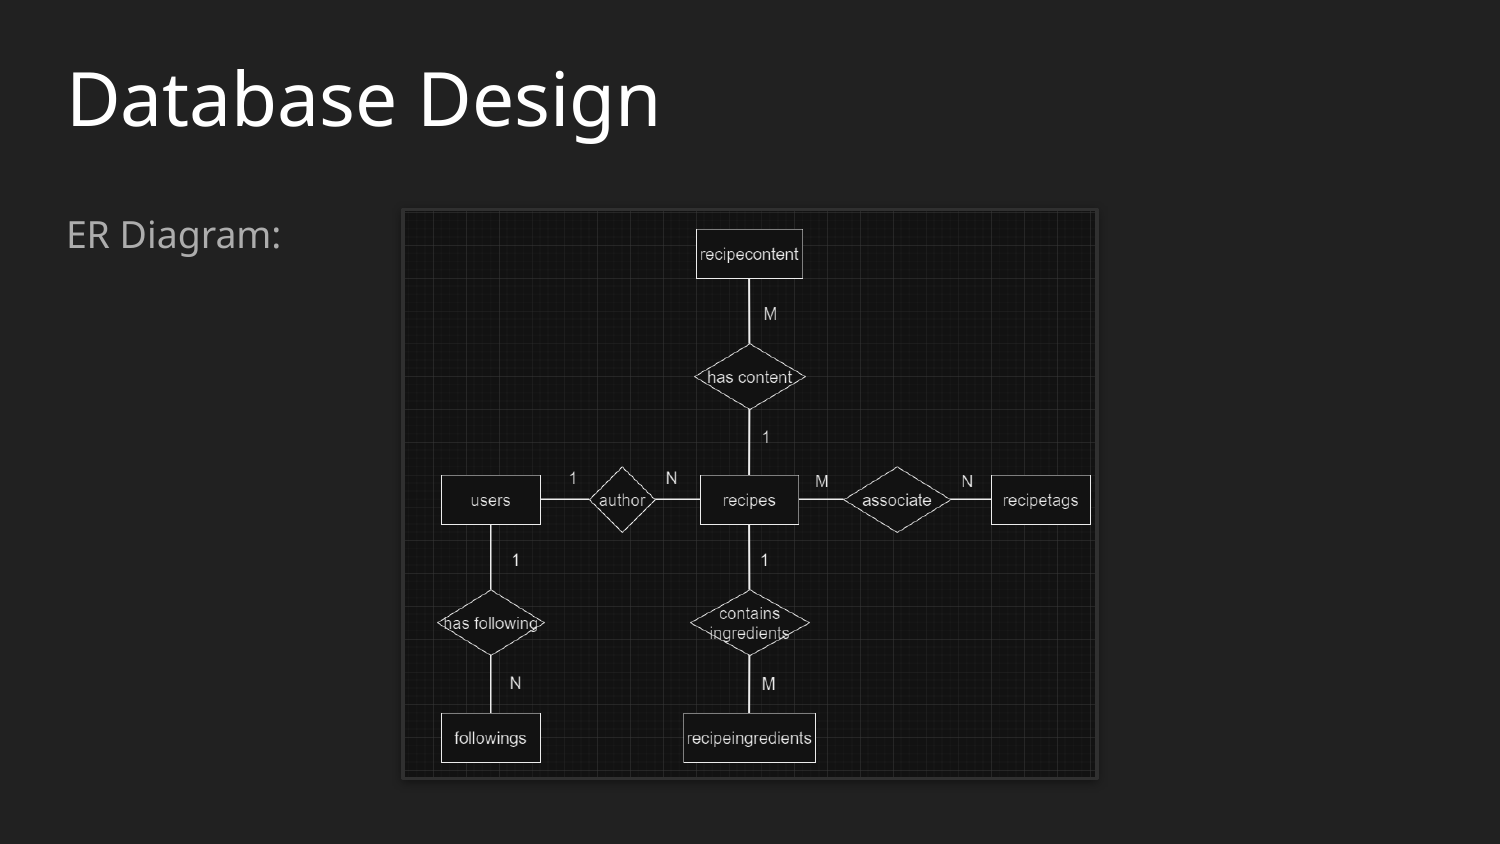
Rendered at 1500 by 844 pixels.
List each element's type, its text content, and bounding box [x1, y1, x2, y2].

list ER Diagram: [51, 189, 1449, 750]
title Database Design [51, 36, 1449, 131]
picture [404, 210, 1096, 777]
